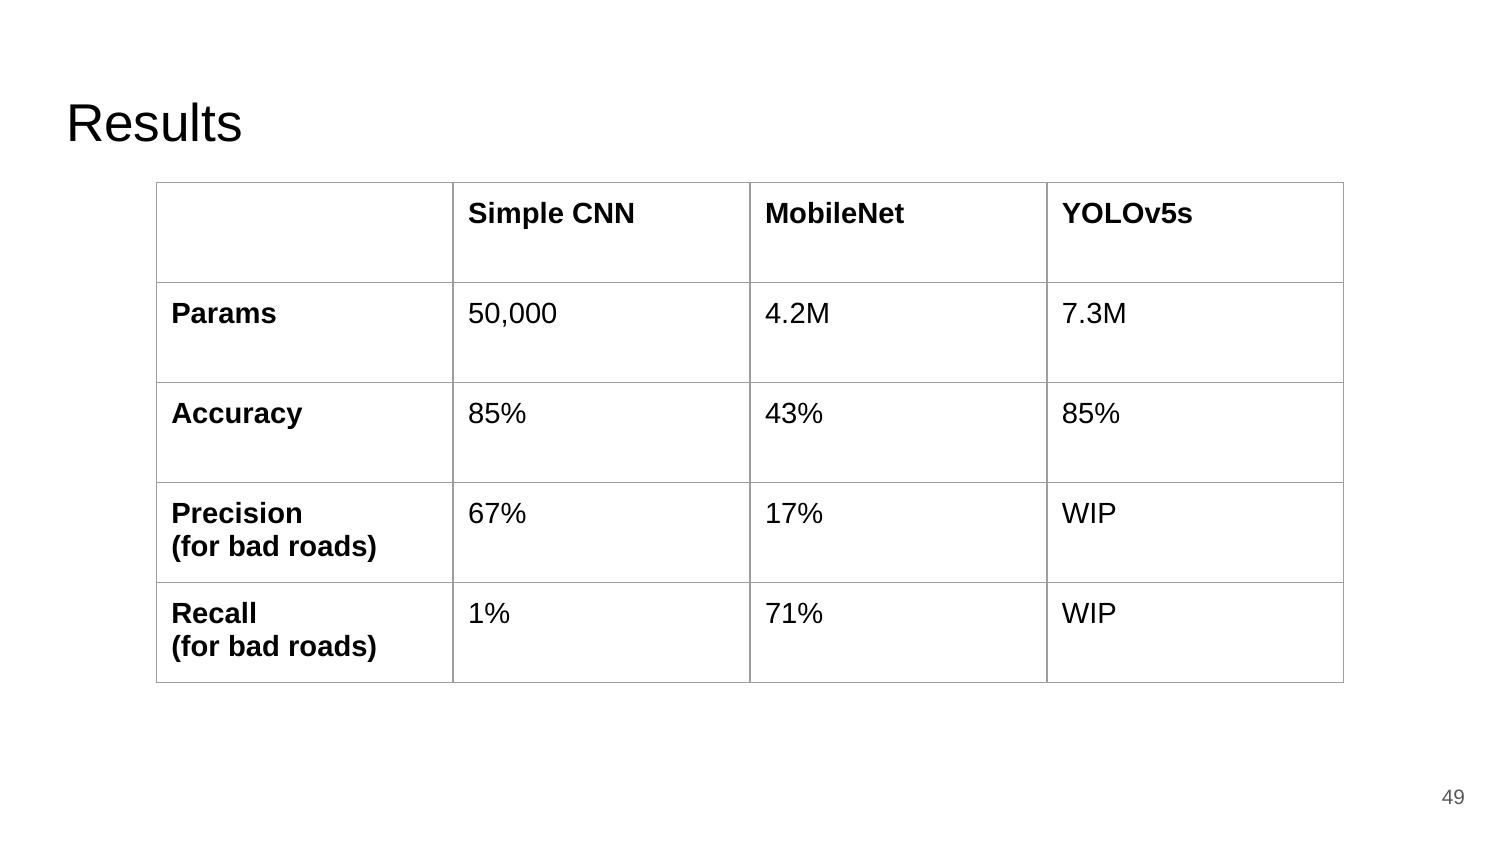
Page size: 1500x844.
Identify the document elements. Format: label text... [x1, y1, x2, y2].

table_cell 67% [454, 483, 749, 582]
table_cell Recall (for bad roads) [157, 583, 452, 682]
table_cell 71% [751, 583, 1046, 682]
table_cell 7.3M [1048, 283, 1343, 382]
table_header YOLOv5s [1048, 183, 1343, 282]
table_cell Accuracy [157, 383, 452, 482]
table_header MobileNet [751, 183, 1046, 282]
title Results [51, 72, 1449, 167]
table_cell 85% [454, 383, 749, 482]
table_cell 50,000 [454, 283, 749, 382]
table_cell Params [157, 283, 452, 382]
table_cell 4.2M [751, 283, 1046, 382]
slide_number ‹#› [1389, 764, 1480, 830]
table_cell 1% [454, 583, 749, 682]
table_cell 85% [1048, 383, 1343, 482]
table_header Simple CNN [454, 183, 749, 282]
table_cell WIP [1048, 483, 1343, 582]
table_cell WIP [1048, 583, 1343, 682]
table_cell 43% [751, 383, 1046, 482]
table_cell Precision (for bad roads) [157, 483, 452, 582]
table_header [157, 183, 452, 282]
table_cell 17% [751, 483, 1046, 582]
